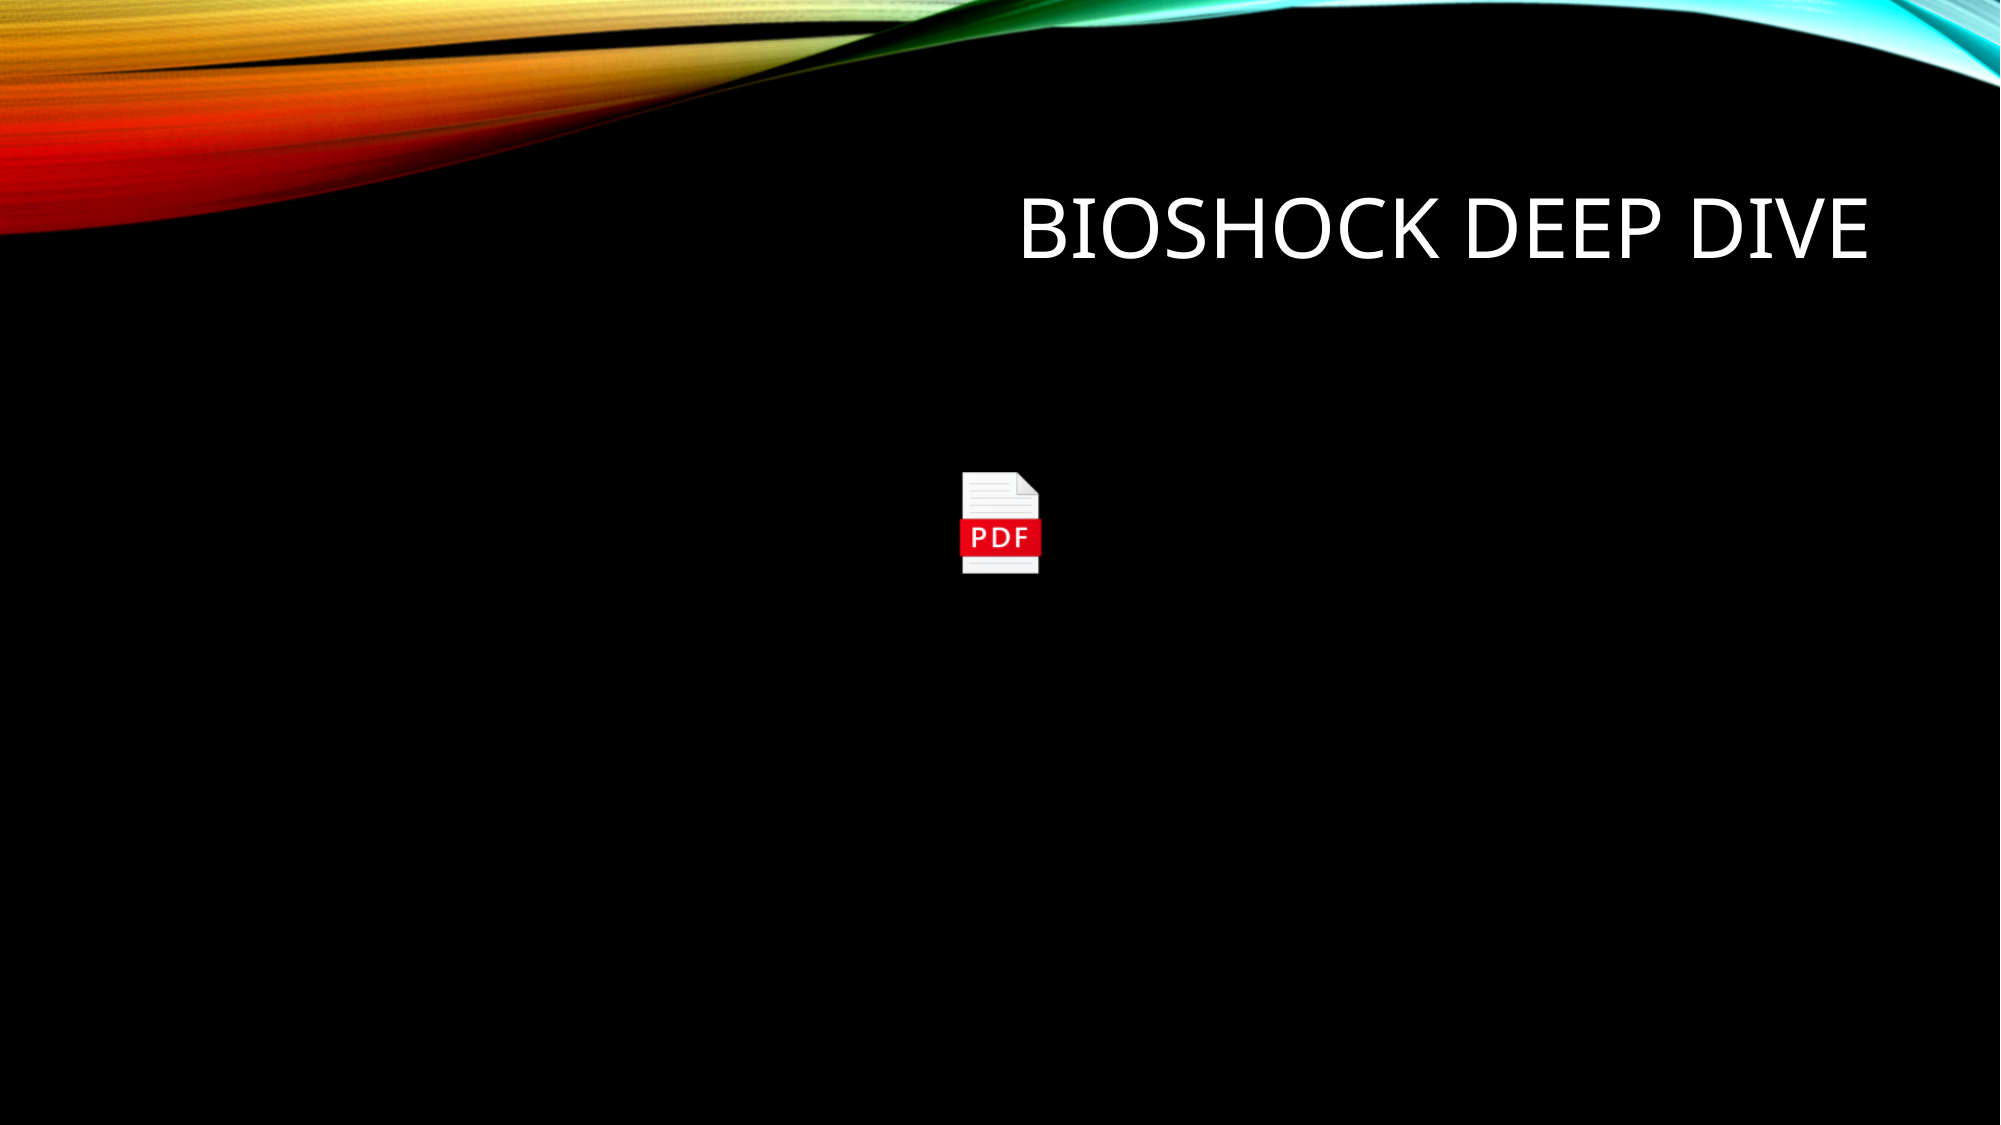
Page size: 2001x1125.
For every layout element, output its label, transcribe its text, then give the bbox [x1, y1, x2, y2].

picture [0, 0, 2000, 237]
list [790, 465, 1210, 660]
title BioShock deep dive [474, 125, 1888, 338]
